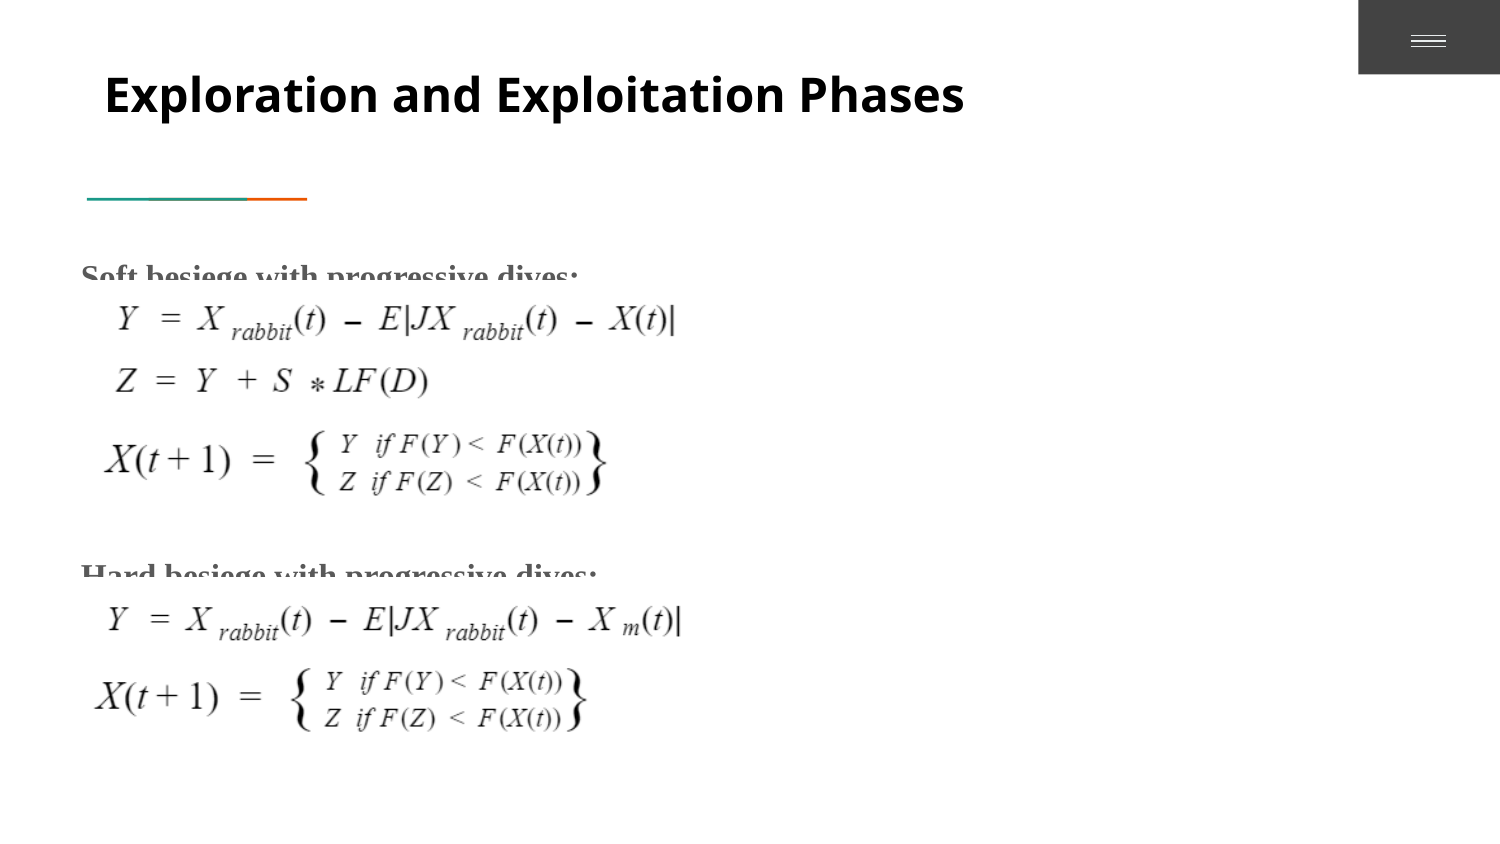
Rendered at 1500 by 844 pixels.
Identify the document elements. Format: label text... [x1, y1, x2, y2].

picture [65, 279, 751, 511]
title Soft besiege with progressive dives: Hard besiege with progressive dives: [65, 220, 1500, 831]
text_box Exploration and Exploitation Phases [88, 49, 1083, 155]
picture [44, 577, 718, 742]
